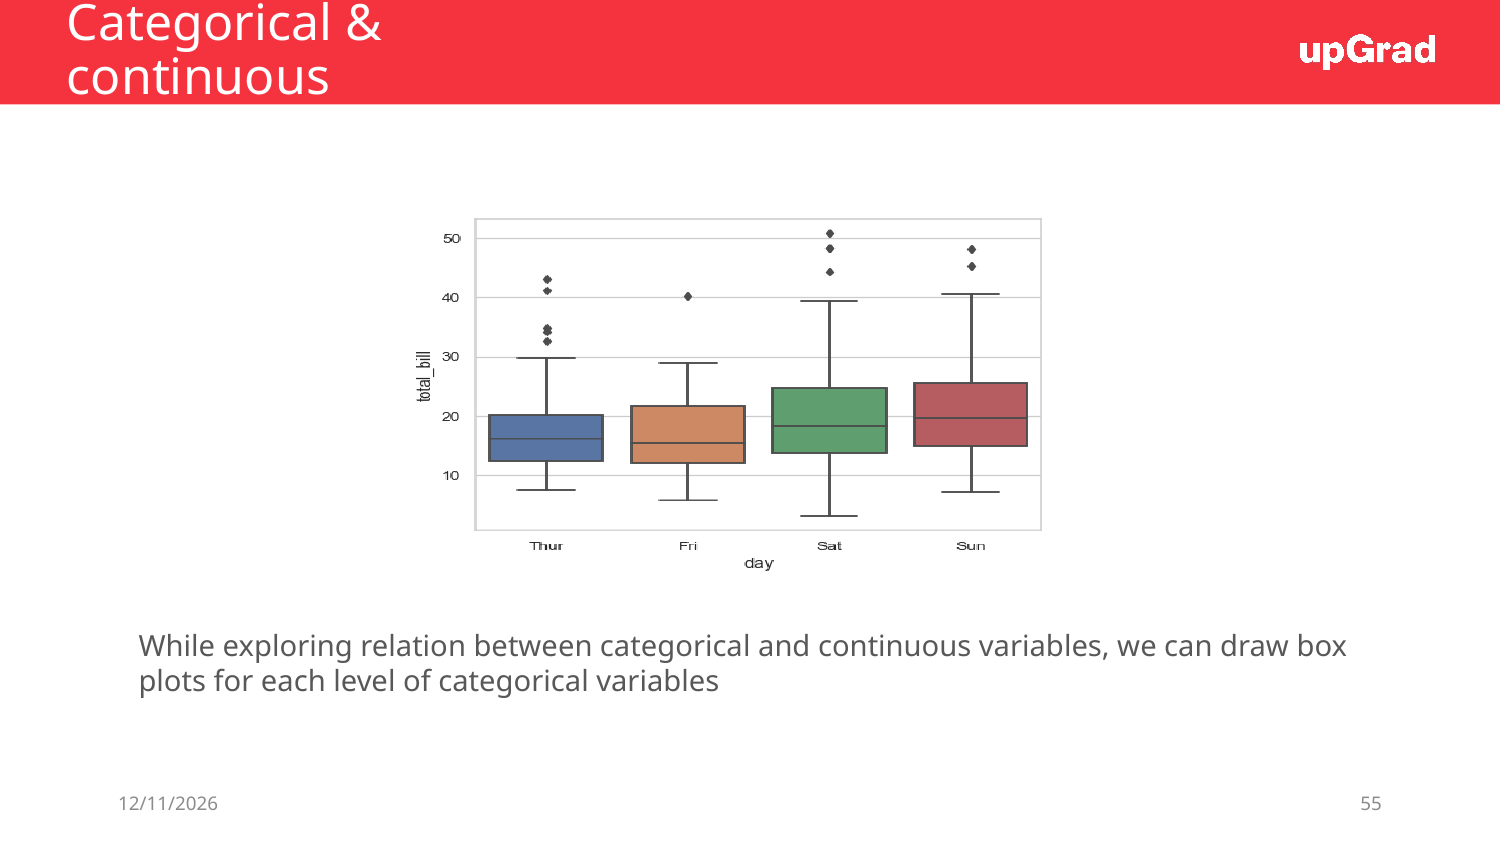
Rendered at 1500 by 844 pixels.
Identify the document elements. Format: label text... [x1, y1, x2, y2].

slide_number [103, 782, 441, 827]
title Categorical & continuous [51, 20, 665, 83]
picture [1300, 34, 1435, 70]
picture [385, 169, 1115, 575]
slide_number 55 [1059, 782, 1397, 827]
text_box While exploring relation between categorical and continuous variables, we can draw box plots for each level of categorical variables [123, 619, 1366, 705]
